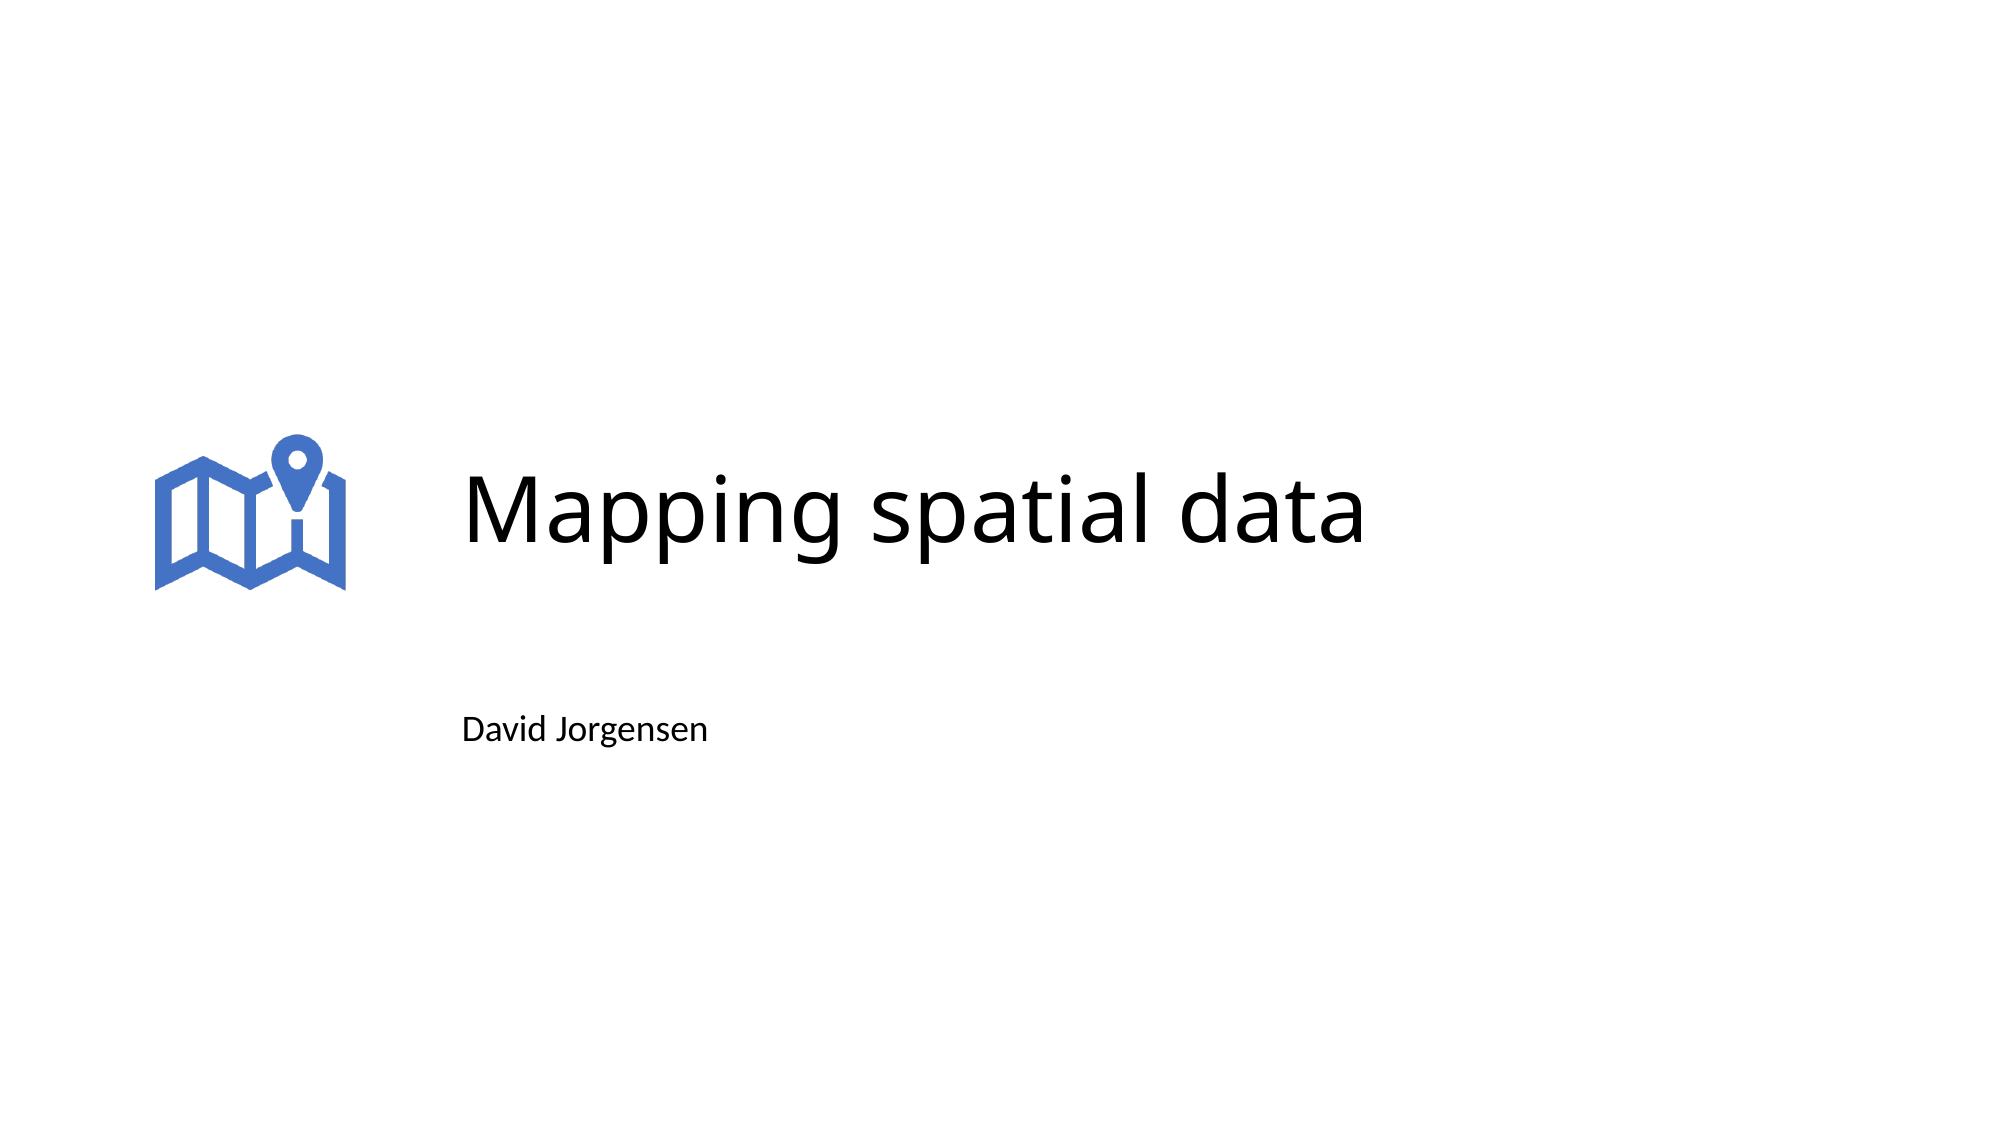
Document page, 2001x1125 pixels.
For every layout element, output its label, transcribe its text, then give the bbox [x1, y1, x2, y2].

subtitle David Jorgensen [446, 701, 1863, 912]
picture [137, 399, 363, 625]
title Mapping spatial data [446, 350, 1863, 675]
